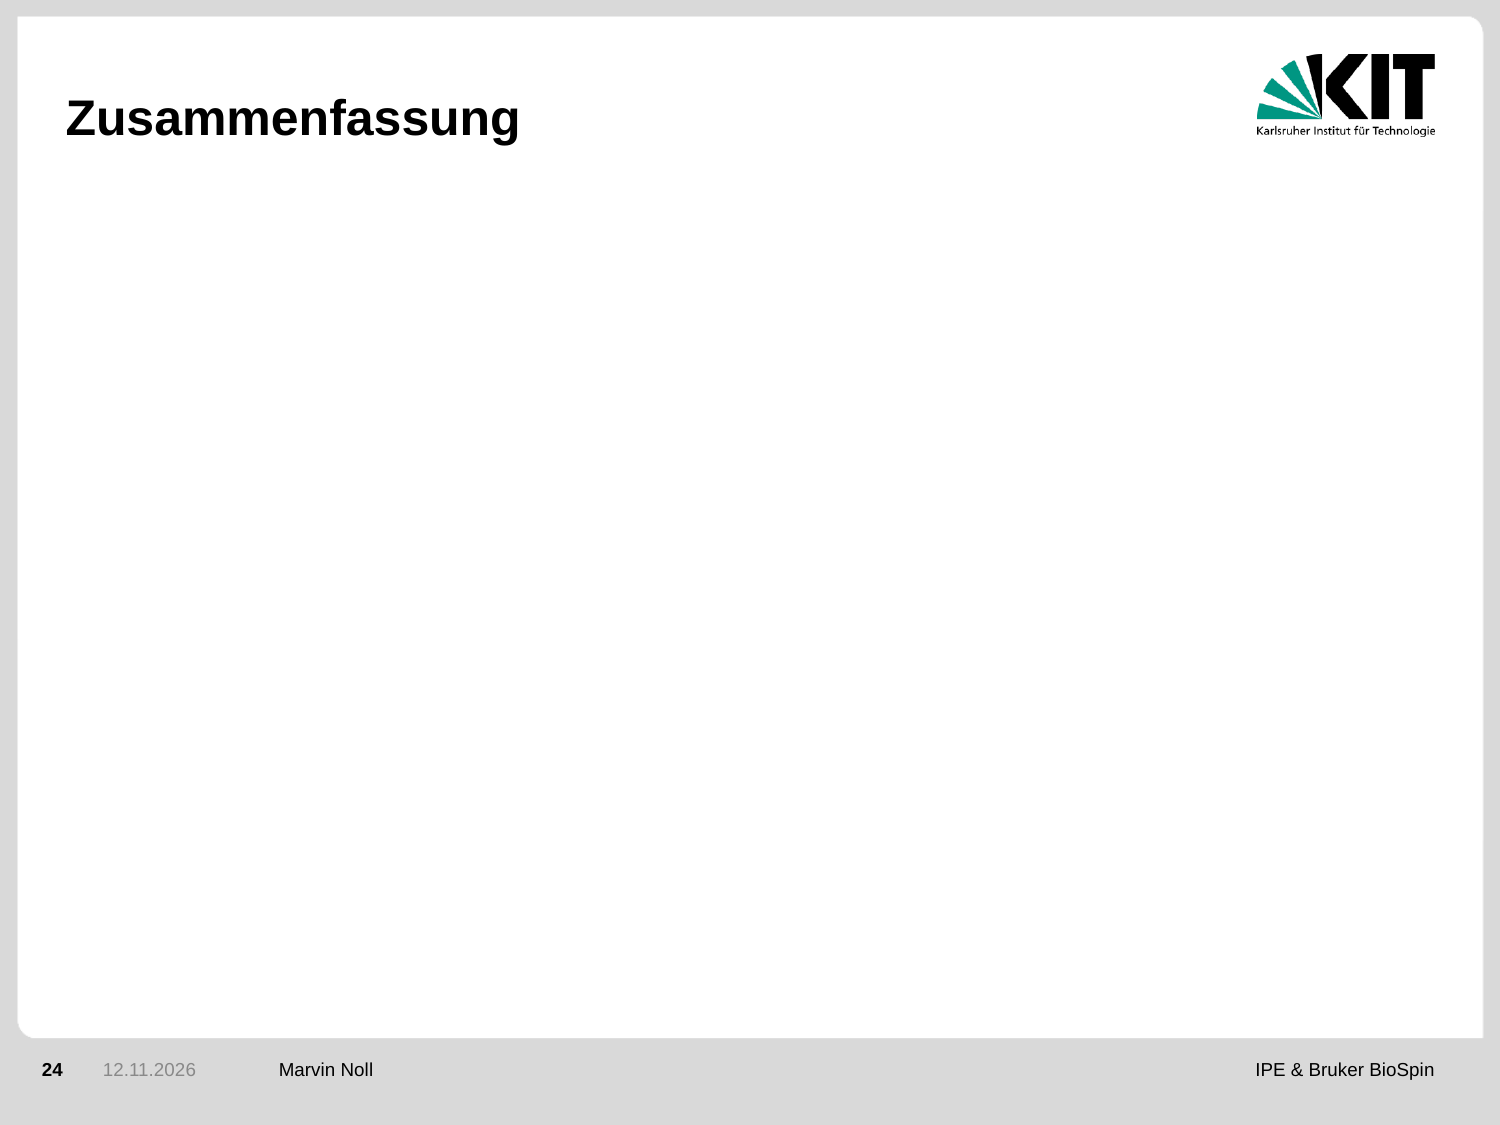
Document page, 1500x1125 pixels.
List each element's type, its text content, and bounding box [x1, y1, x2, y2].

slide_number 24 [41, 1057, 96, 1106]
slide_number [102, 1057, 272, 1118]
picture [0, 0, 1500, 1125]
title Zusammenfassung [65, 64, 1192, 147]
